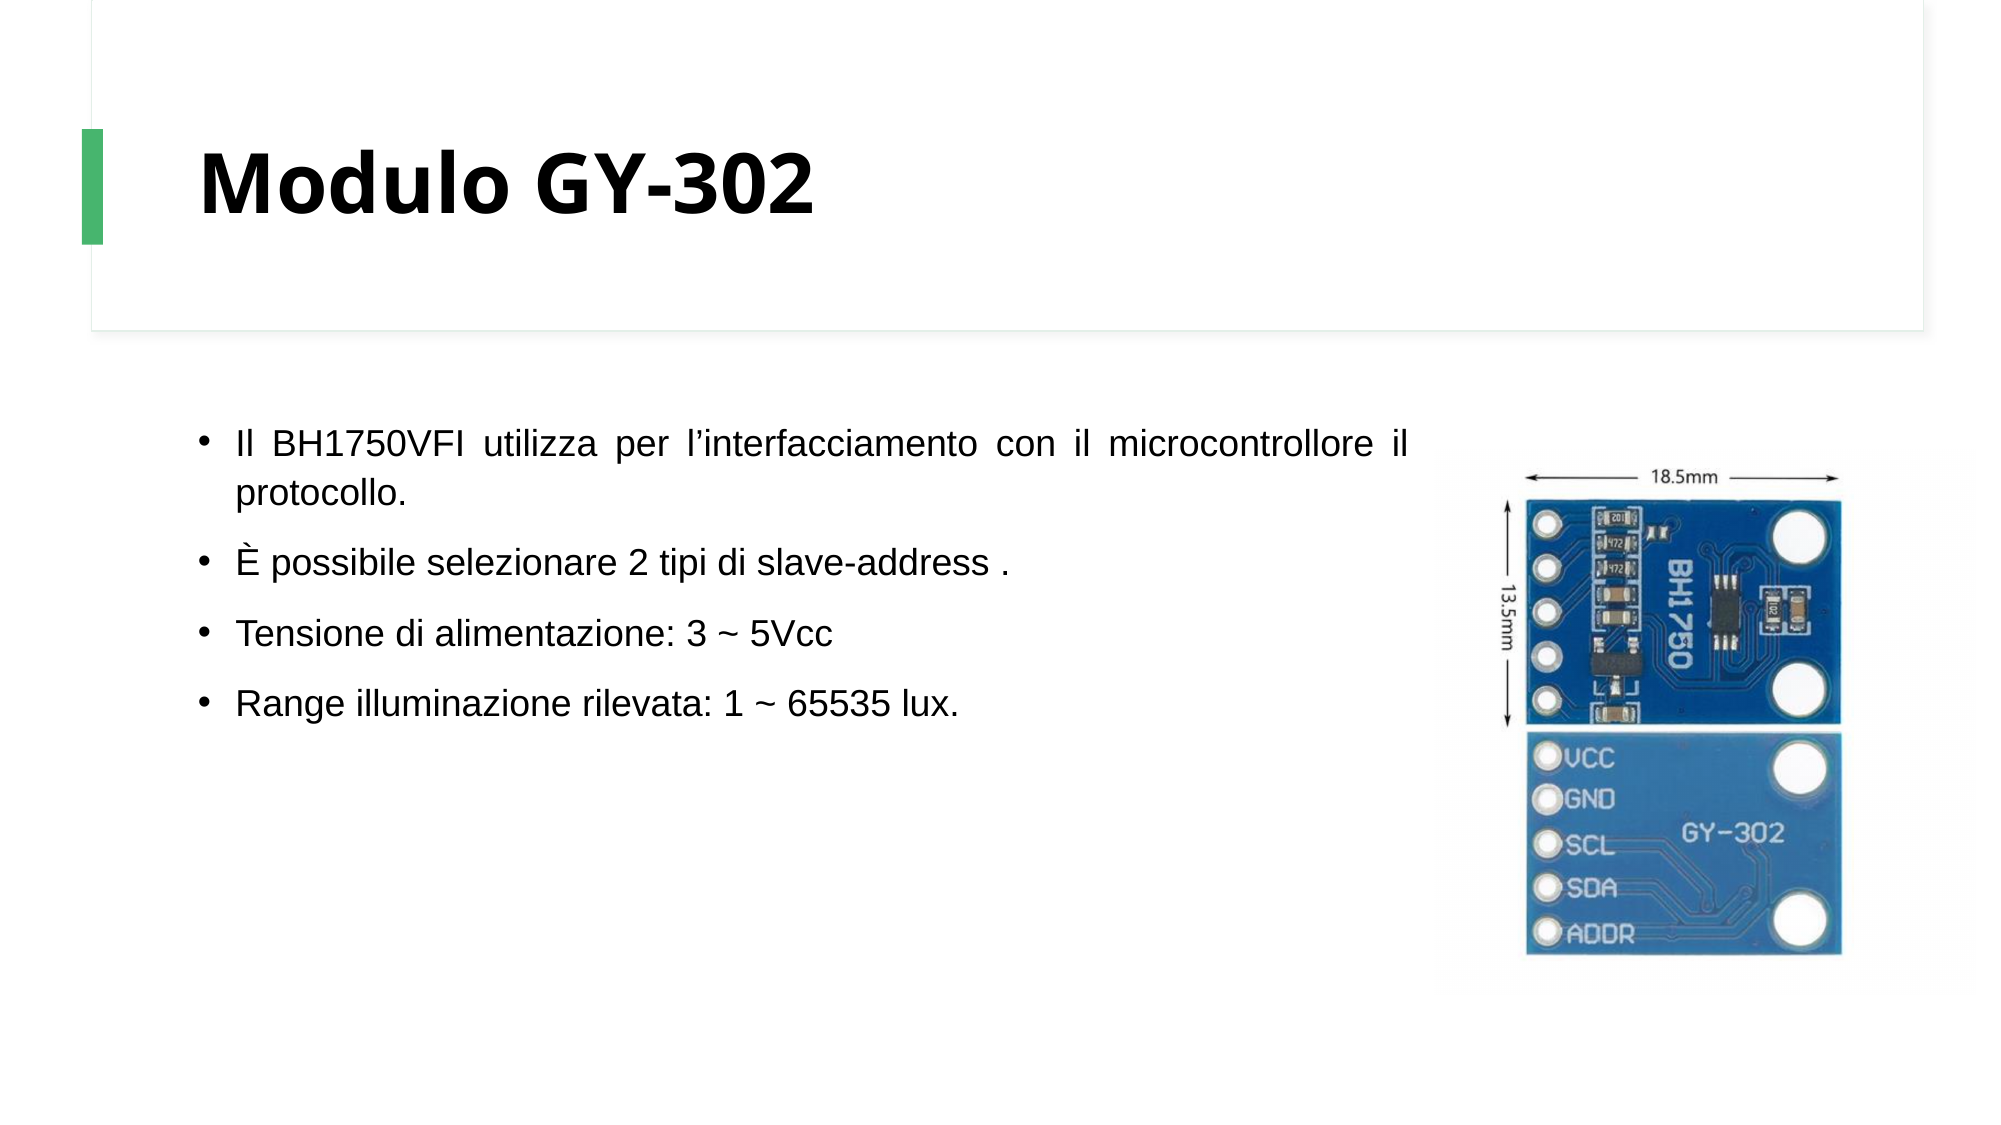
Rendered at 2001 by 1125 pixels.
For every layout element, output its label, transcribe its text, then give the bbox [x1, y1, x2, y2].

picture [1434, 449, 1976, 995]
title Modulo GY-302 [183, 90, 1851, 284]
